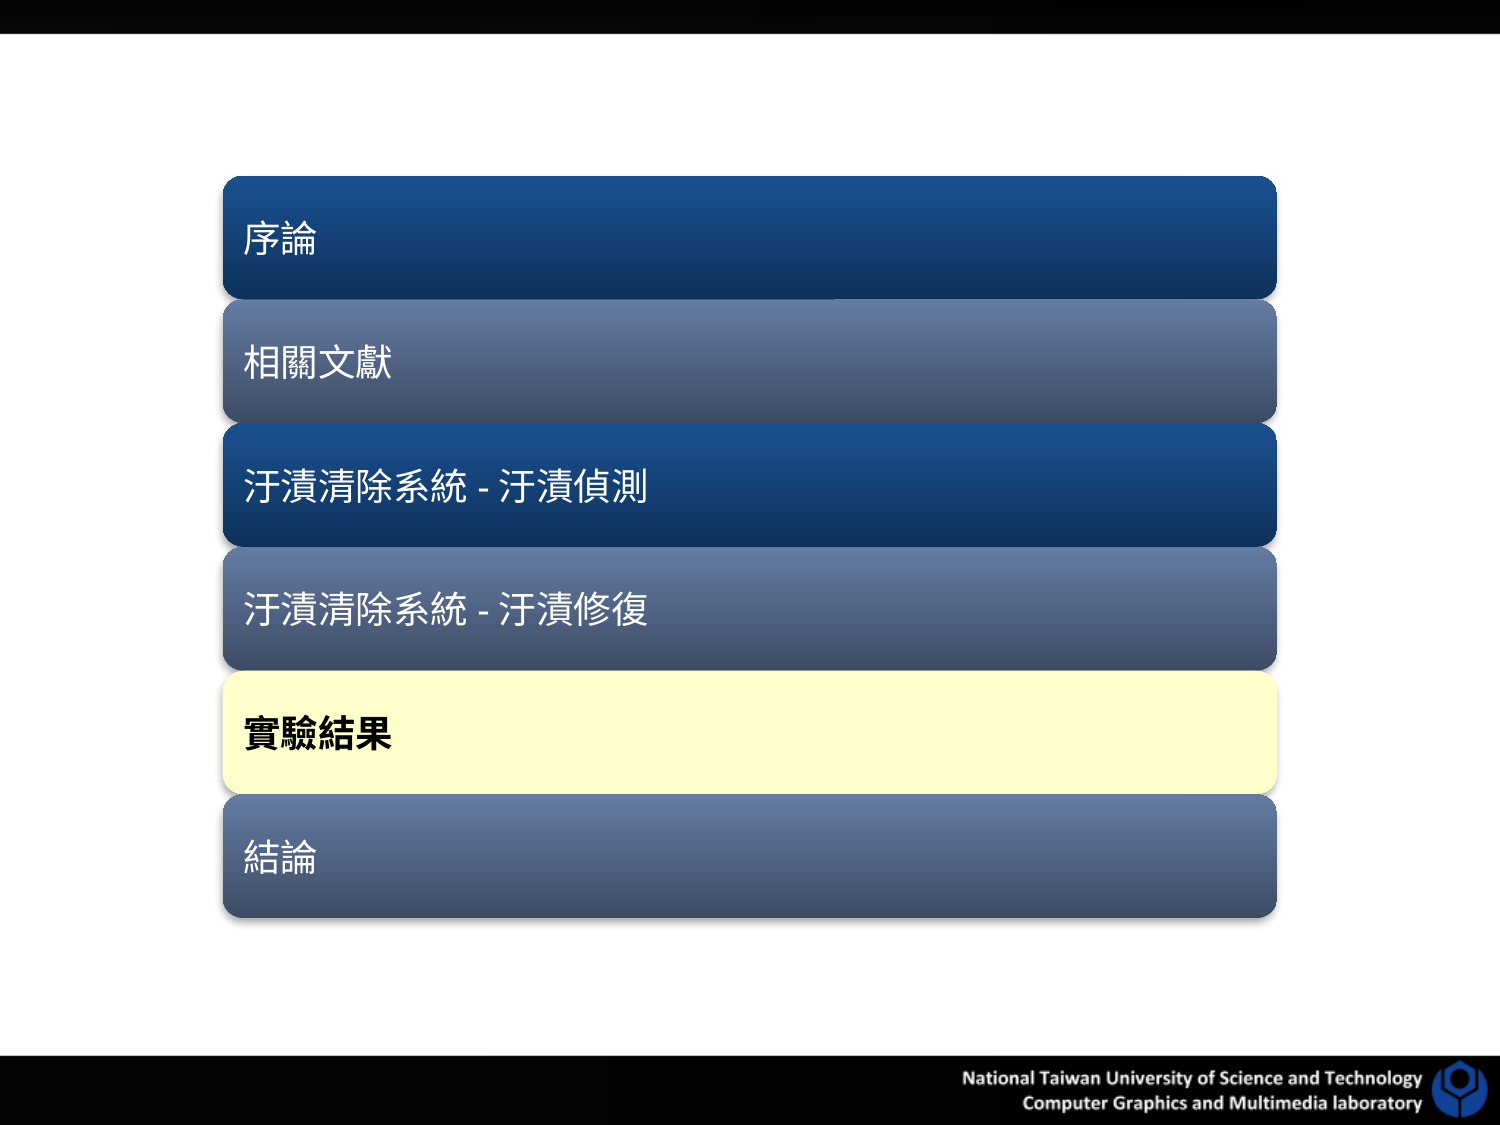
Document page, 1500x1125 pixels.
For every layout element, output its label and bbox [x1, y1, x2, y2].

picture [0, 0, 1500, 1125]
list [222, 175, 1278, 919]
